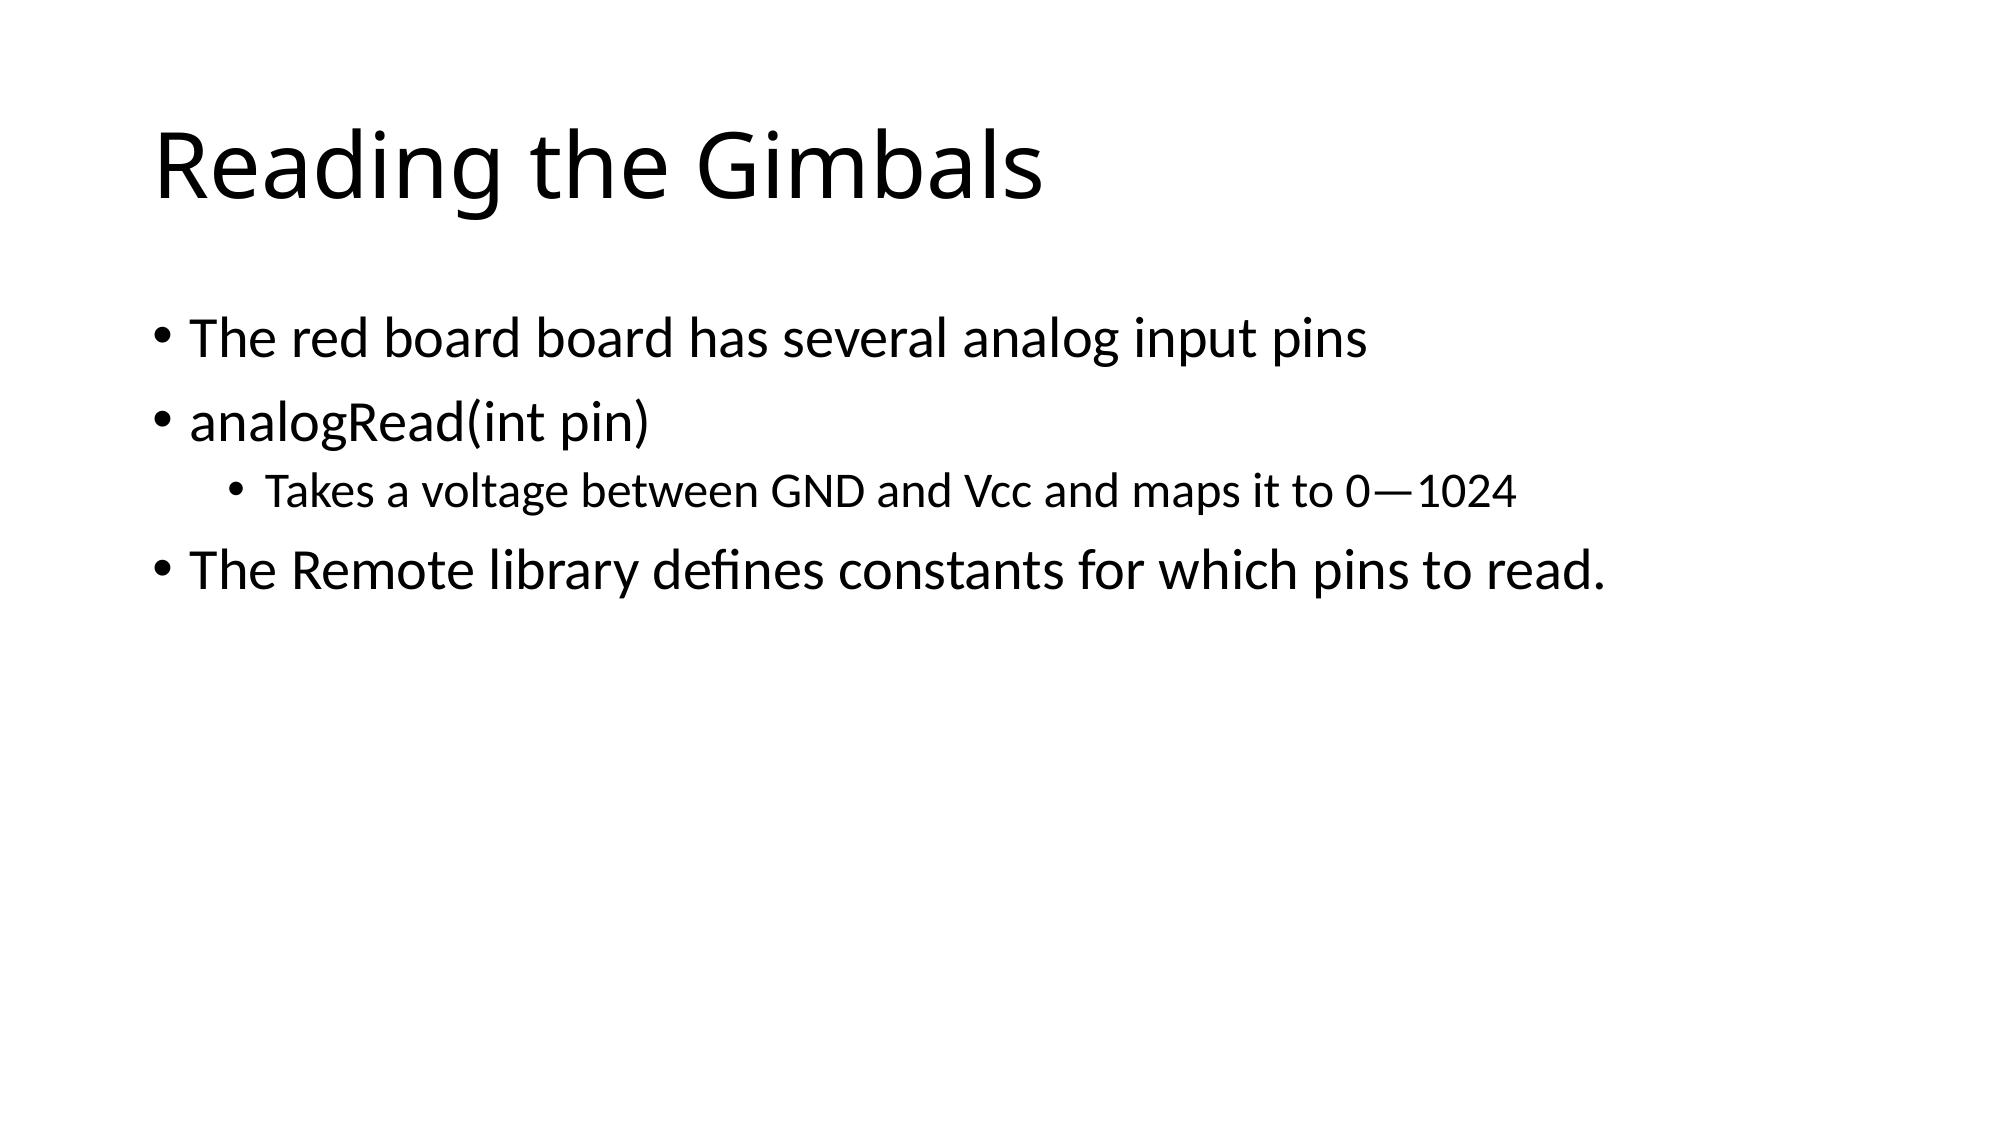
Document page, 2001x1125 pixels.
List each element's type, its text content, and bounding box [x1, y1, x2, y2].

title Reading the Gimbals [137, 59, 1863, 278]
list The red board board has several analog input pins analogRead(int pin) Takes a voltage between GND and Vcc and maps it to 0—1024 The Remote library defines constants for which pins to read. [137, 299, 1863, 1014]
